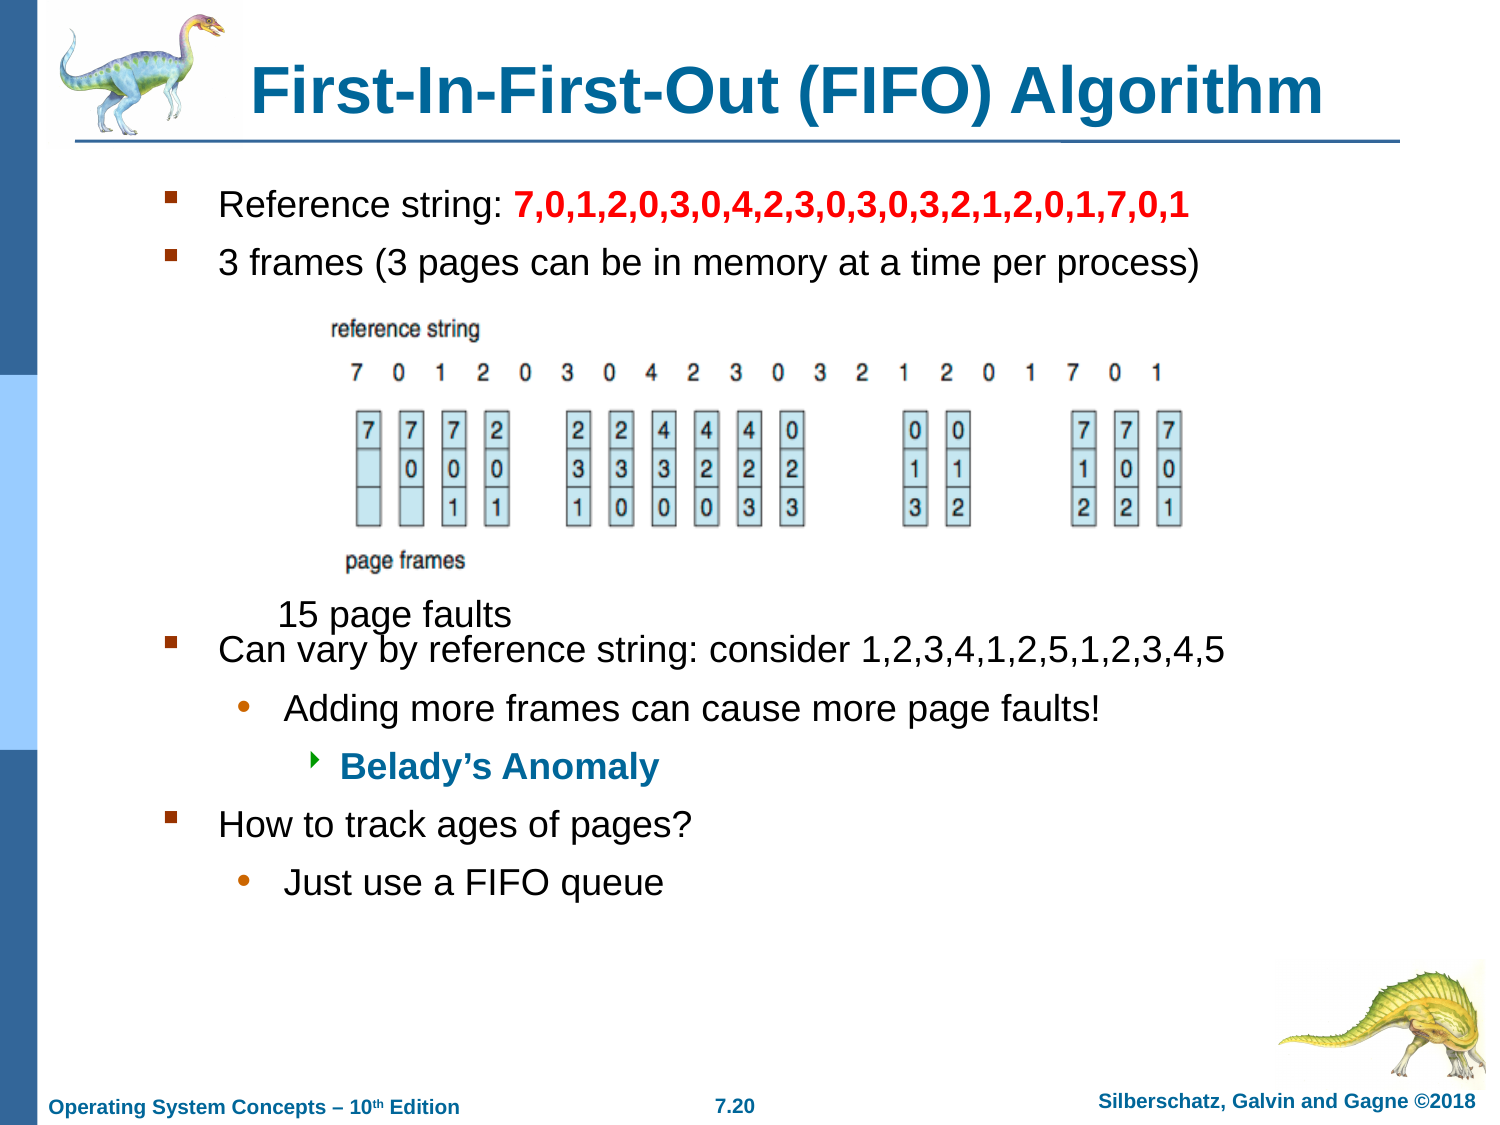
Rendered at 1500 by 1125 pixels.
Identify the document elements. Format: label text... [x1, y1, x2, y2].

picture [46, 0, 243, 149]
list Reference string: 7,0,1,2,0,3,0,4,2,3,0,3,0,3,2,1,2,0,1,7,0,1 3 frames (3 pages can be in memory at a time per process) Can vary by reference string: consider 1,2,3,4,1,2,5,1,2,3,4,5 Adding more frames can cause more page faults! Belady’s Anomaly How to track ages of pages? Just use a FIFO queue [146, 172, 1391, 1118]
picture [1391, 959, 1486, 1090]
title First-In-First-Out (FIFO) Algorithm [146, 39, 1430, 135]
text_box 15 page faults [262, 582, 528, 642]
picture [325, 303, 1200, 583]
